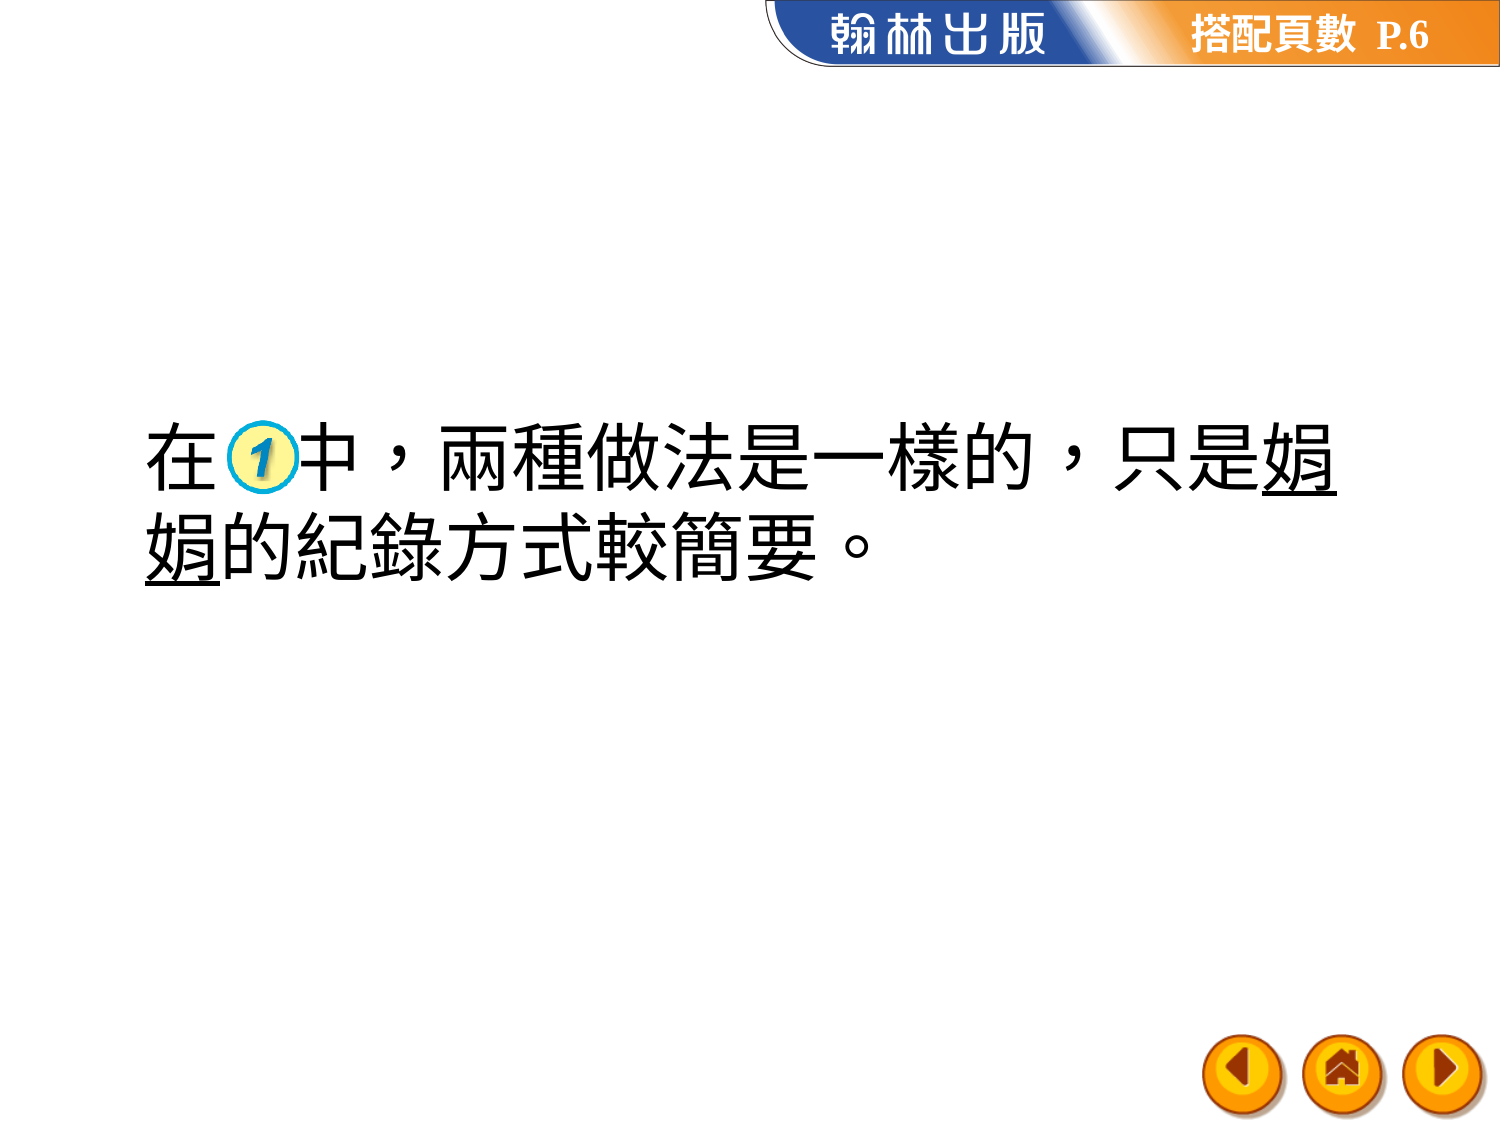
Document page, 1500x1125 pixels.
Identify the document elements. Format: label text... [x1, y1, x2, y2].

picture [1202, 1034, 1288, 1120]
picture [232, 426, 294, 488]
text_box 在 中，兩種做法是一樣的，只是娟 娟的紀錄方式較簡要。 [129, 402, 1371, 598]
picture [224, 420, 302, 496]
picture [1302, 1034, 1388, 1120]
picture [1402, 1034, 1488, 1120]
picture [765, 0, 1393, 67]
text_box 6 [1393, 0, 1500, 67]
picture [1387, 24, 1393, 36]
